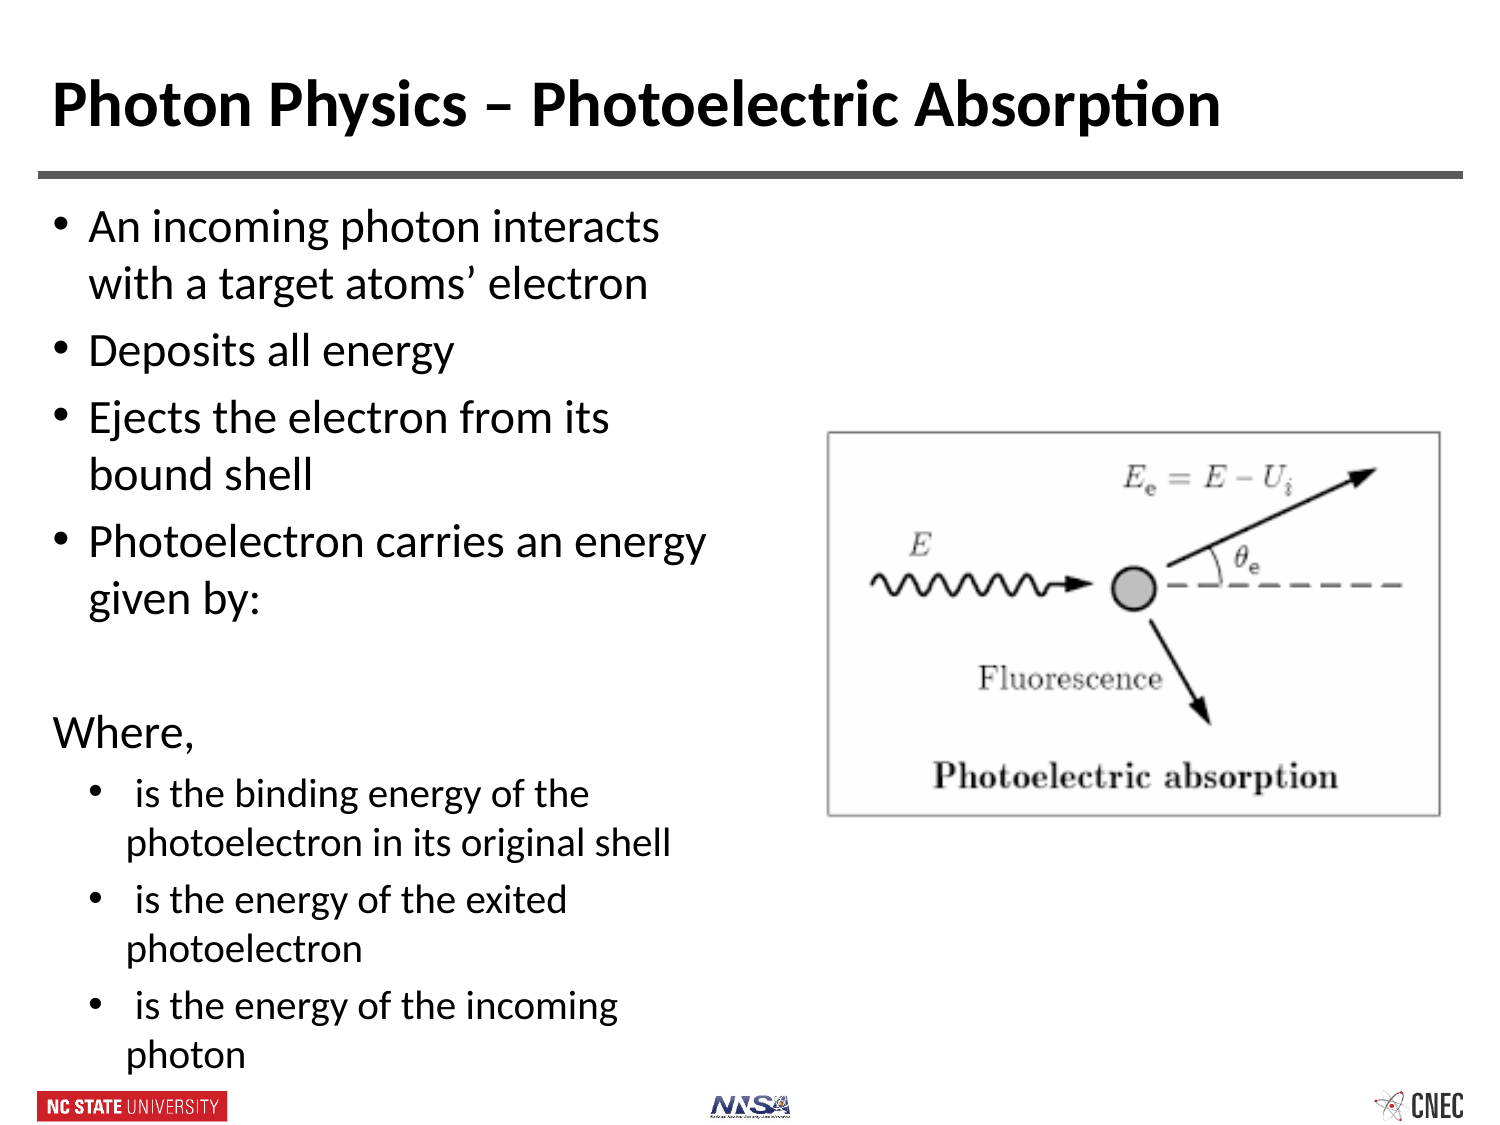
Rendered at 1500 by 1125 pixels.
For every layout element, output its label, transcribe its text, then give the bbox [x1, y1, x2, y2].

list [823, 423, 1448, 822]
title Photon Physics – Photoelectric Absorption [37, 37, 1463, 163]
picture [706, 1088, 794, 1123]
picture [37, 1091, 228, 1122]
picture [1374, 1090, 1463, 1121]
